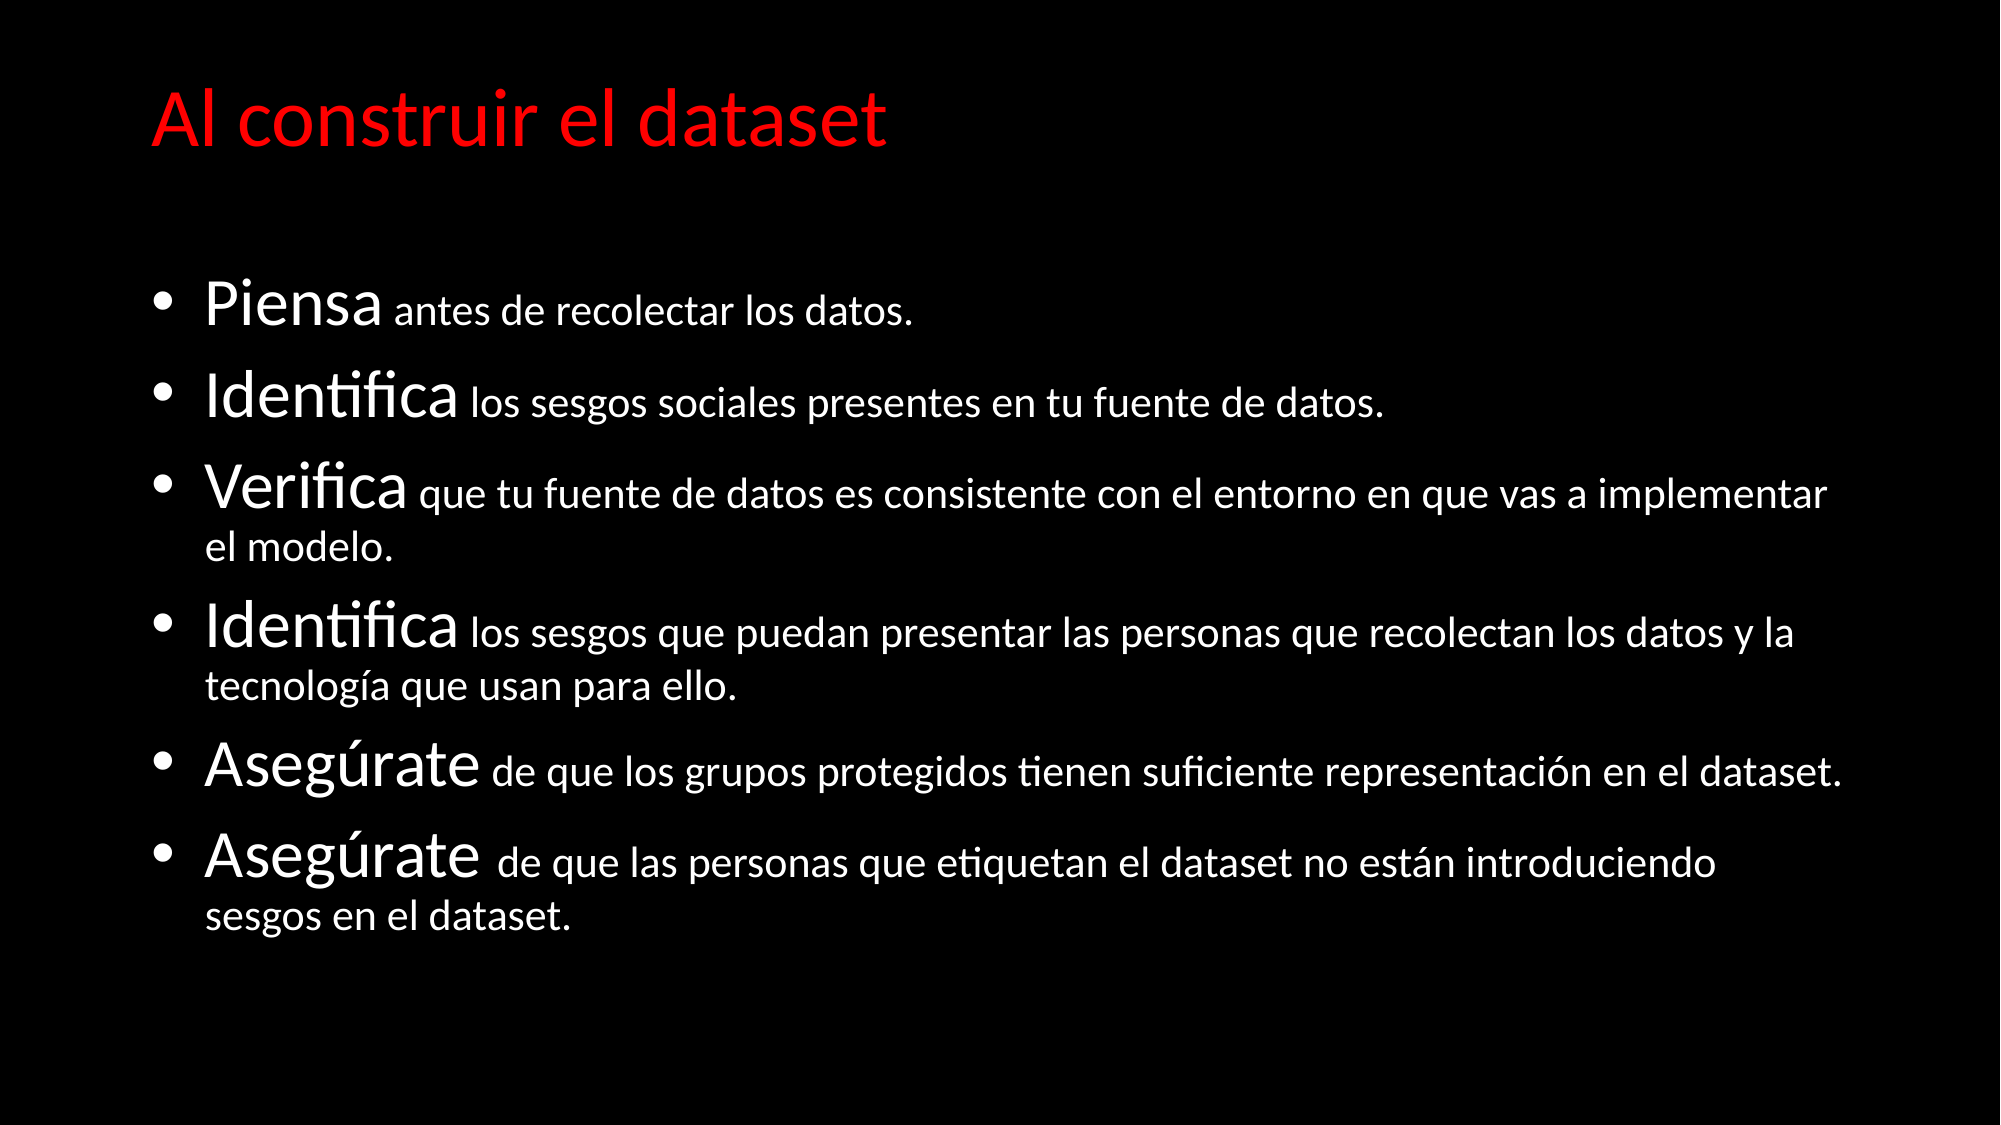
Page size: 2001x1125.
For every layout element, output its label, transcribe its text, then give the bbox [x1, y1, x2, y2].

title Al construir el dataset [136, 0, 1862, 172]
list Piensa antes de recolectar los datos. Identifica los sesgos sociales presentes en tu fuente de datos. Verifica que tu fuente de datos es consistente con el entorno en que vas a implementar el modelo. Identifica los sesgos que puedan presentar las personas que recolectan los datos y la tecnología que usan para ello. Asegúrate de que los grupos protegidos tienen suficiente representación en el dataset. Asegúrate de que las personas que etiquetan el dataset no están introduciendo sesgos en el dataset. [136, 259, 1862, 999]
